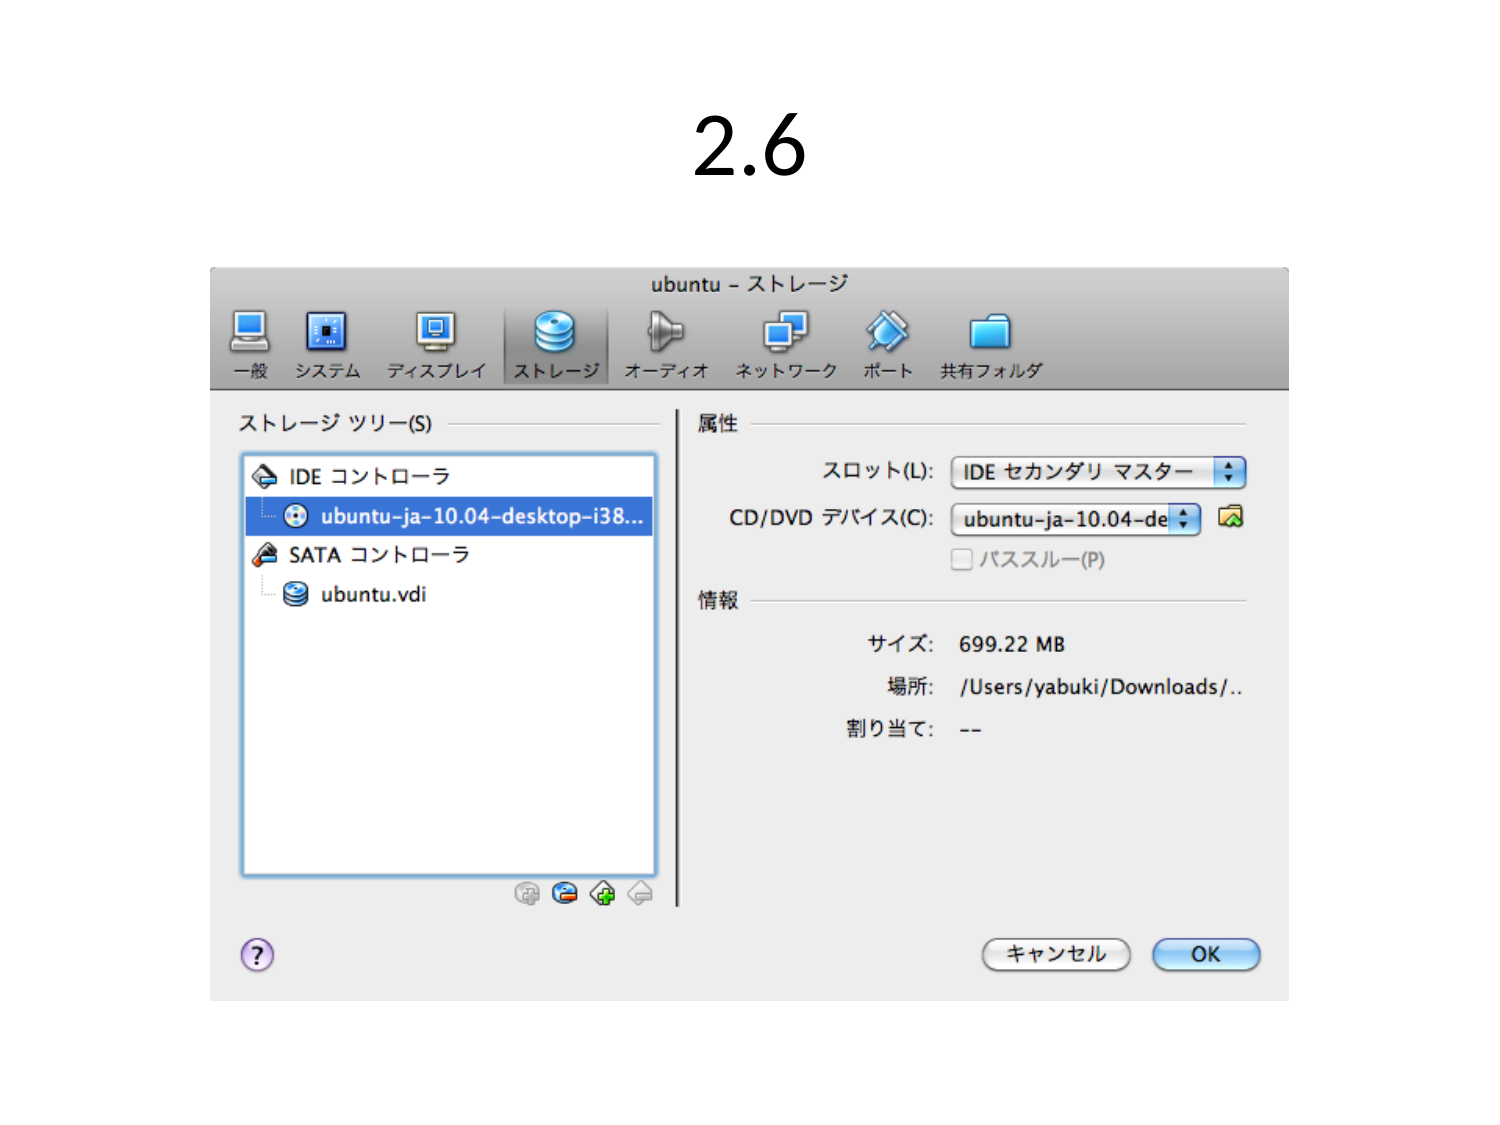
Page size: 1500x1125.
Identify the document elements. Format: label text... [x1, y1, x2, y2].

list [210, 267, 1290, 1001]
title 2.6 [75, 45, 1425, 233]
